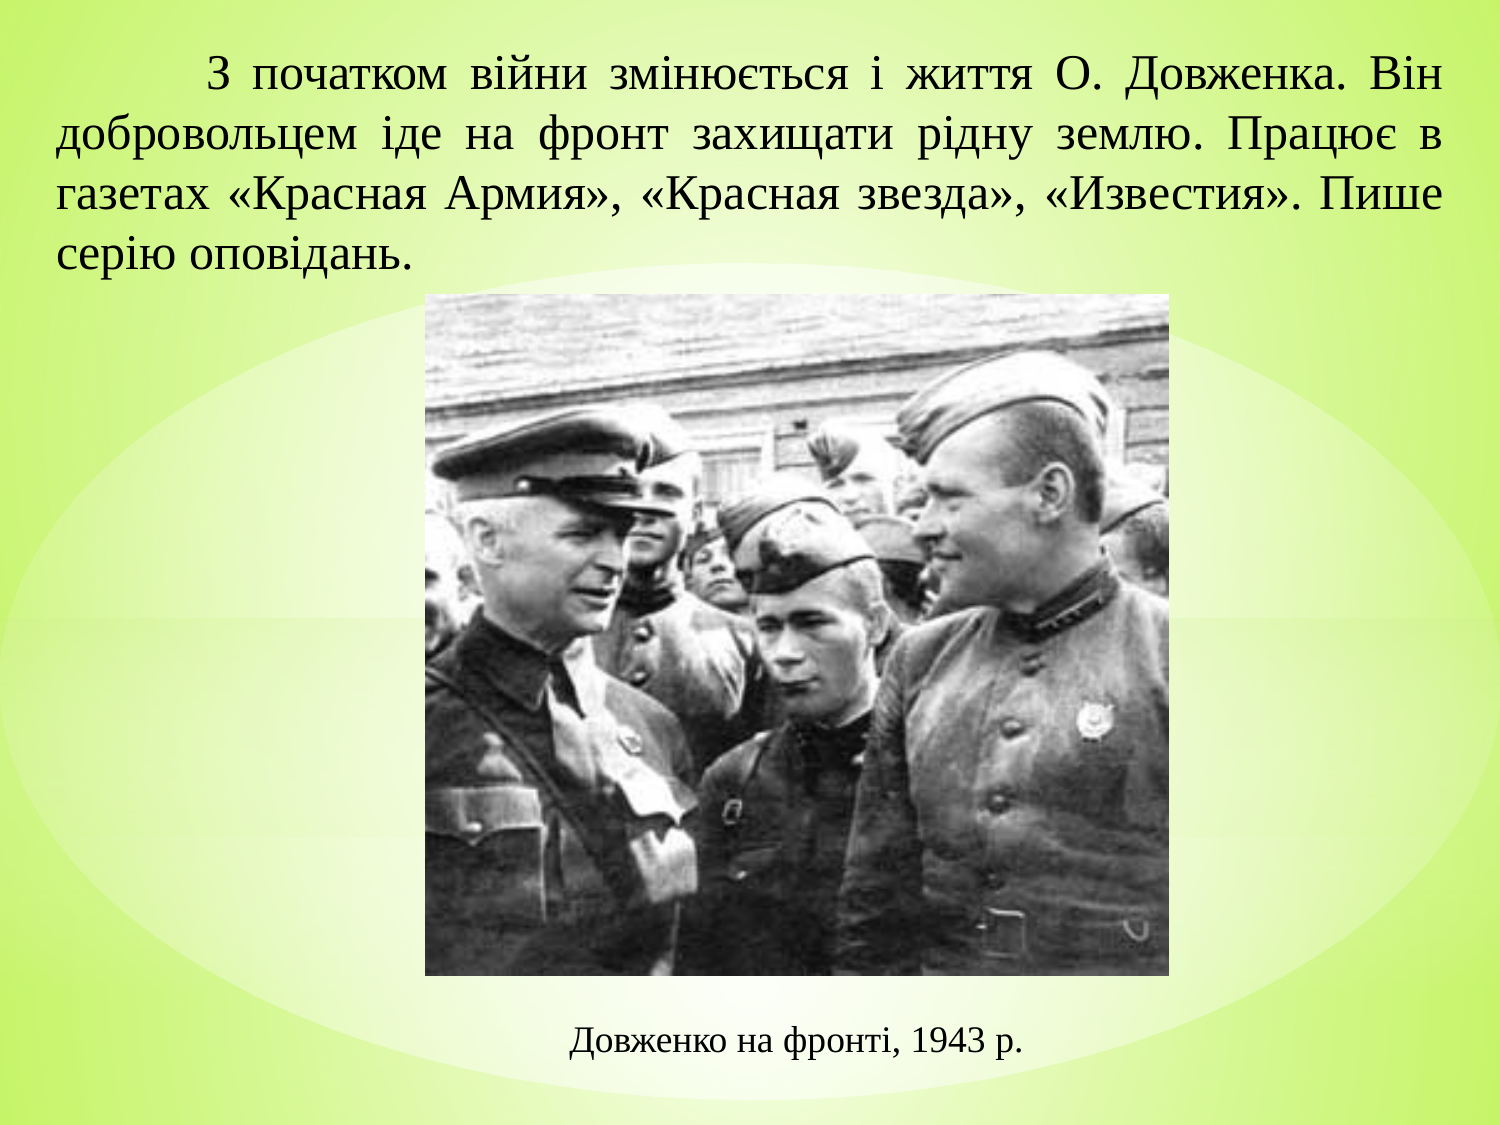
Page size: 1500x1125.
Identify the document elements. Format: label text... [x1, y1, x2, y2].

text_box З початком війни змінюється і життя О. Довженка. Він добровольцем іде на фронт захищати рідну землю. Працює в газетах «Красная Армия», «Красная звезда», «Известия». Пише серію оповідань. [41, 32, 1459, 288]
picture [424, 294, 1169, 977]
text_box Довженко на фронті, 1943 р. [554, 1007, 1039, 1068]
